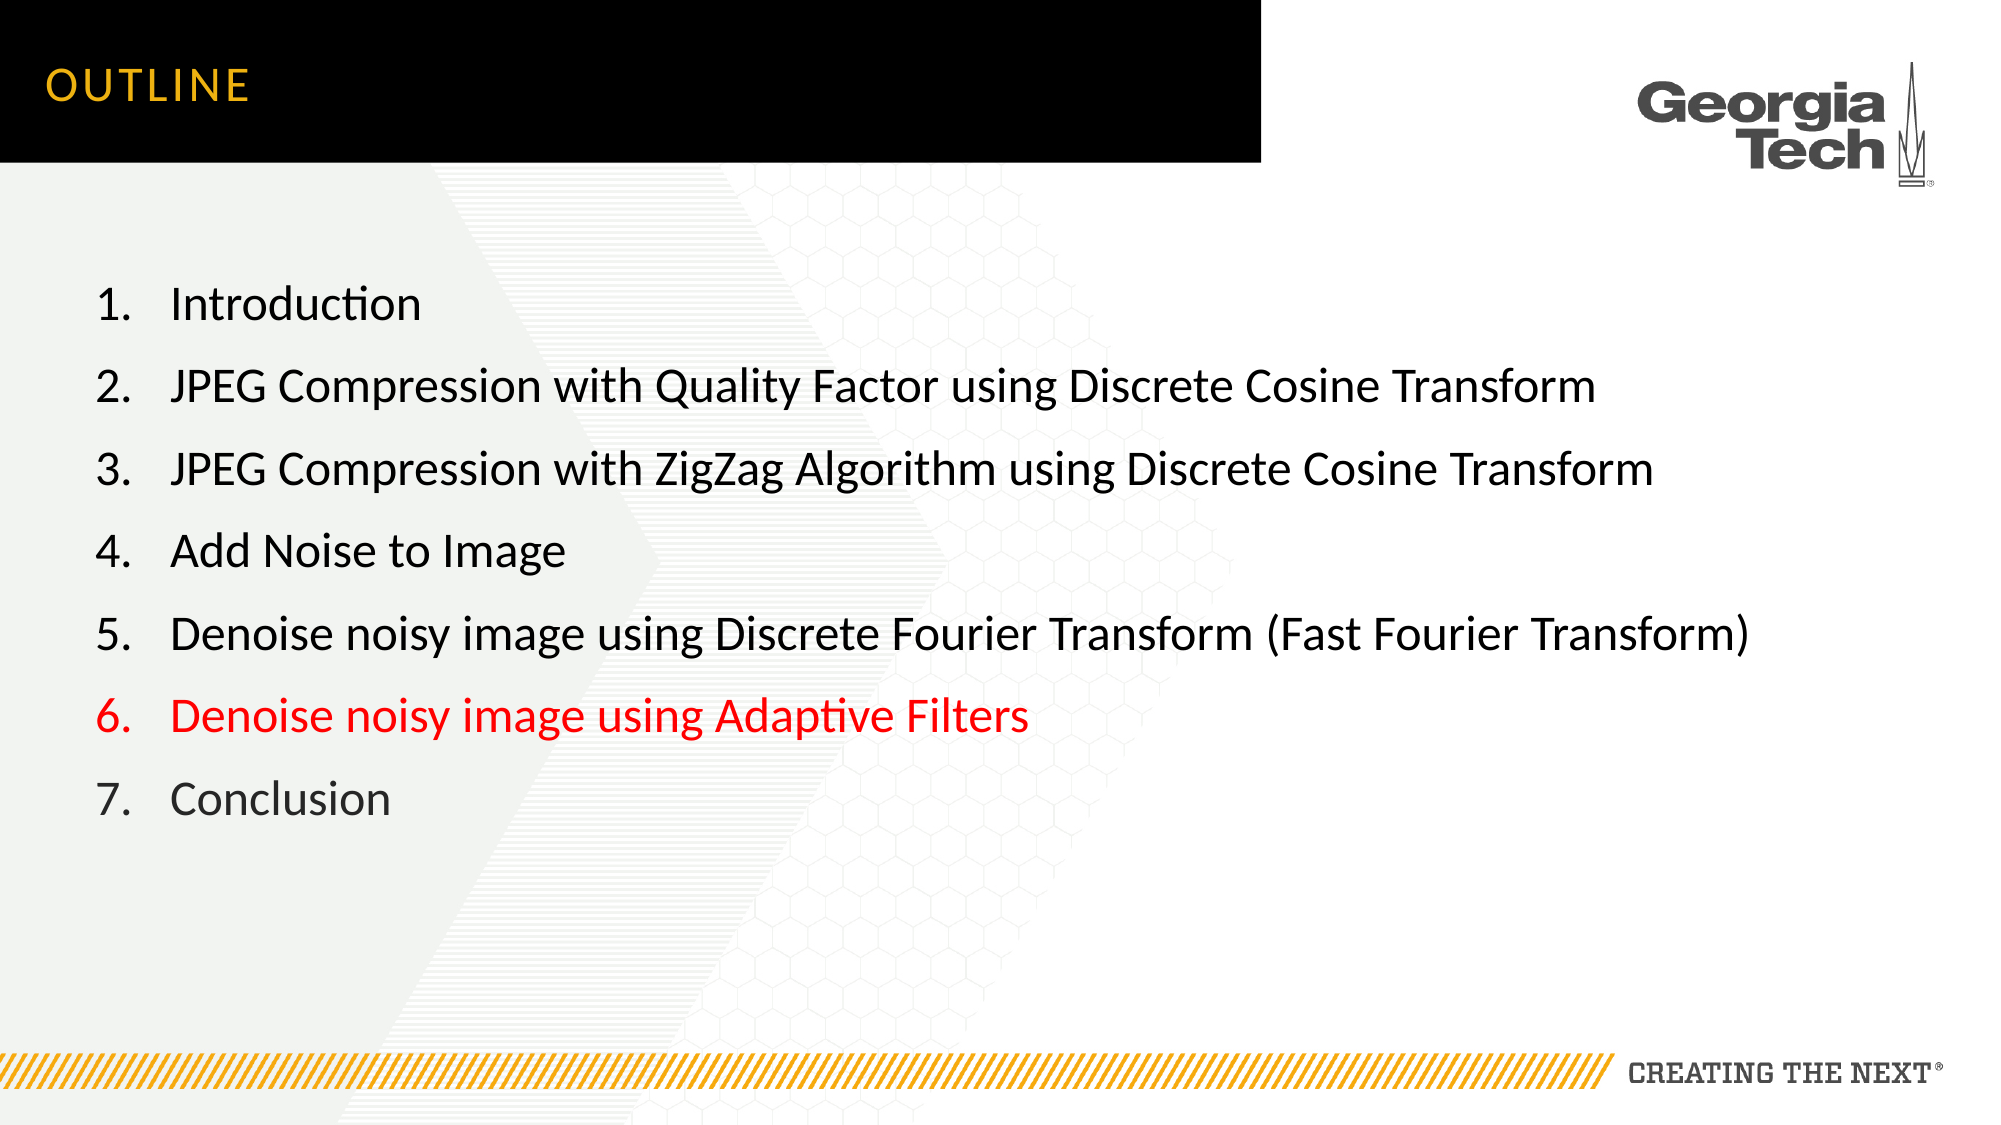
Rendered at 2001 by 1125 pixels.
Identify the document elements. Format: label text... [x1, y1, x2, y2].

title OutLine [0, 0, 1262, 163]
list Introduction JPEG Compression with Quality Factor using Discrete Cosine Transform JPEG Compression with ZigZag Algorithm using Discrete Cosine Transform Add Noise to Image Denoise noisy image using Discrete Fourier Transform (Fast Fourier Transform) Denoise noisy image using Adaptive Filters Conclusion [50, 262, 1919, 1021]
picture [0, 0, 2001, 1125]
